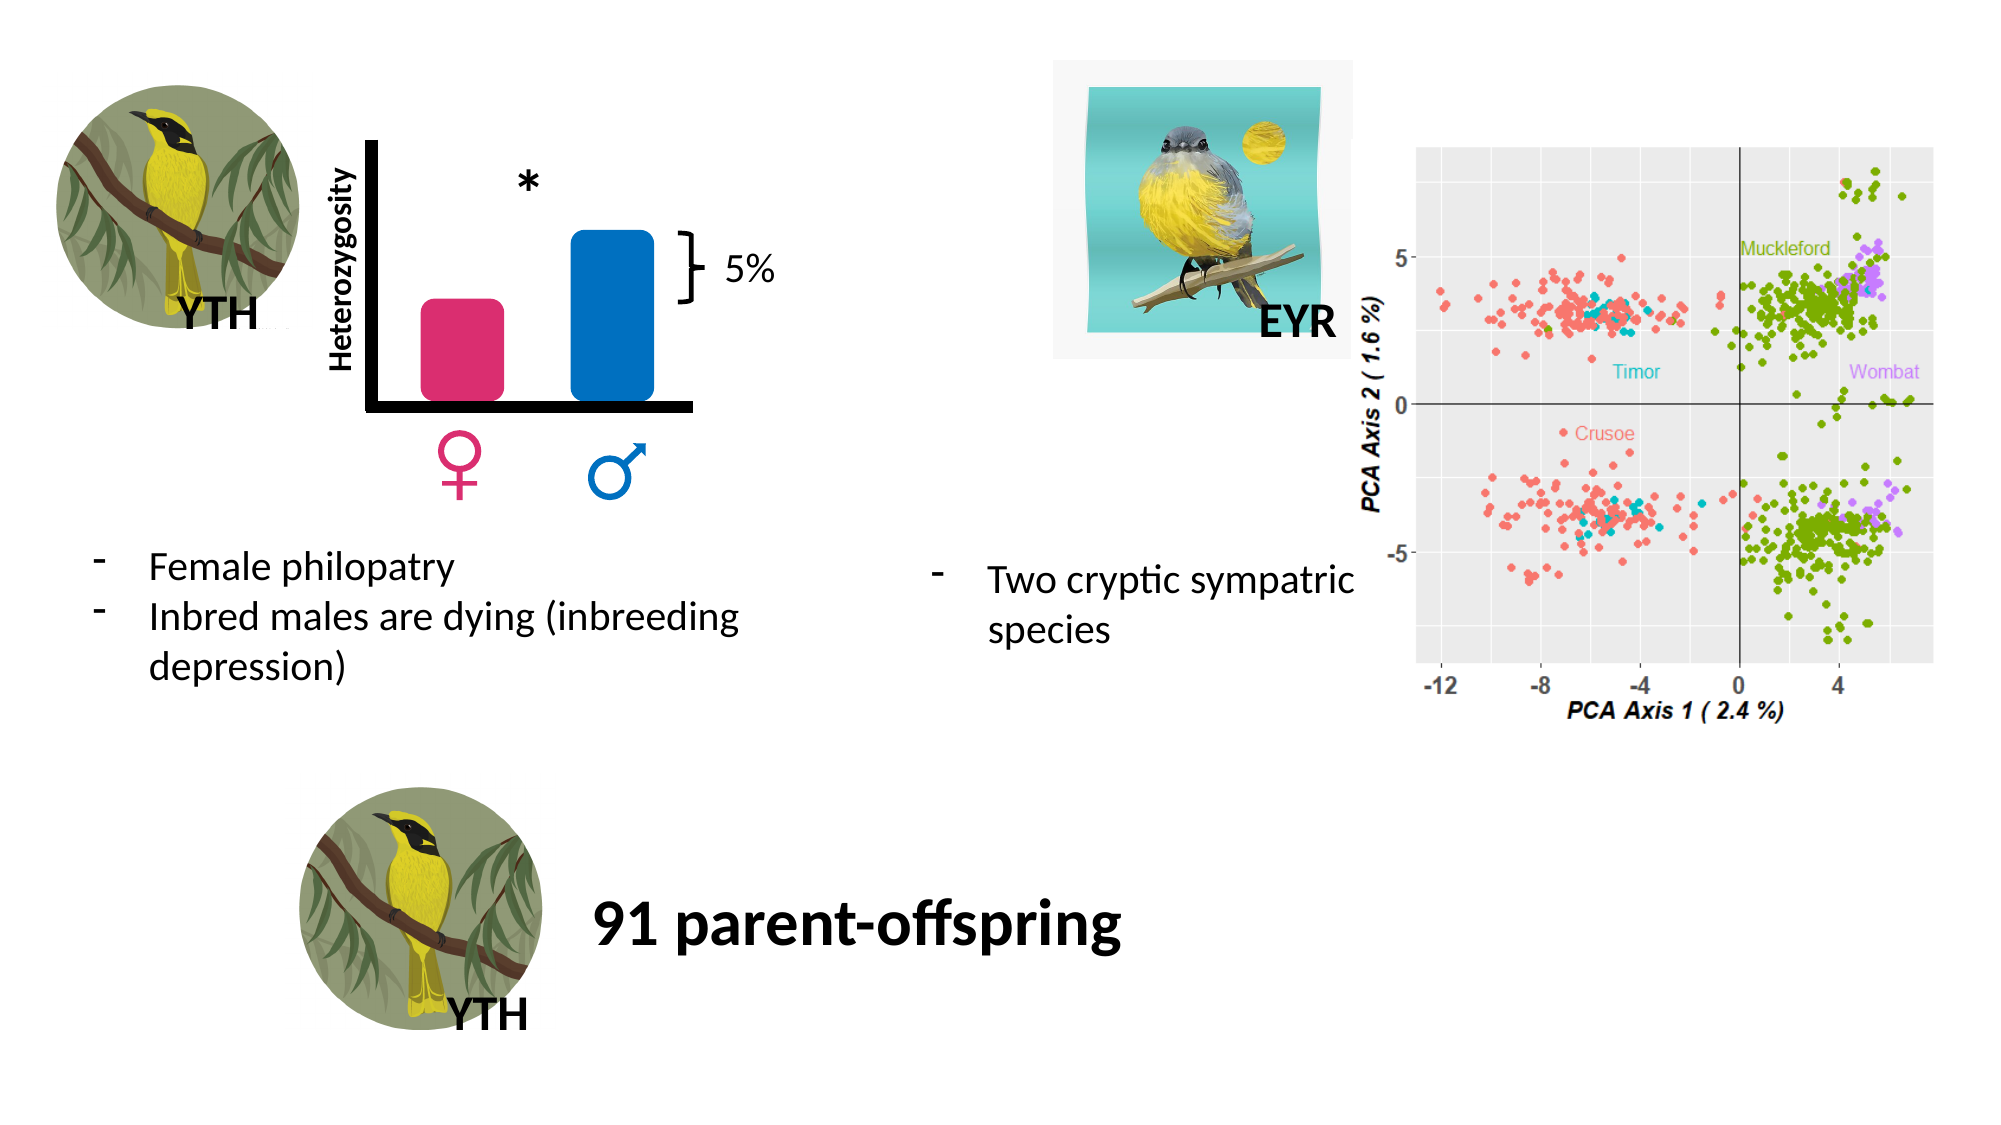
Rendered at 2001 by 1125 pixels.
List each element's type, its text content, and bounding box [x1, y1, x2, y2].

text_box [42, 72, 313, 349]
text_box 91 parent-offspring [576, 871, 1216, 966]
text_box Two cryptic sympatric species [916, 544, 1351, 659]
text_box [285, 773, 556, 1050]
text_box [310, 139, 803, 501]
text_box Female philopatry Inbred males are dying (inbreeding depression) [77, 531, 836, 697]
picture [1351, 139, 1943, 732]
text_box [1053, 60, 1353, 359]
